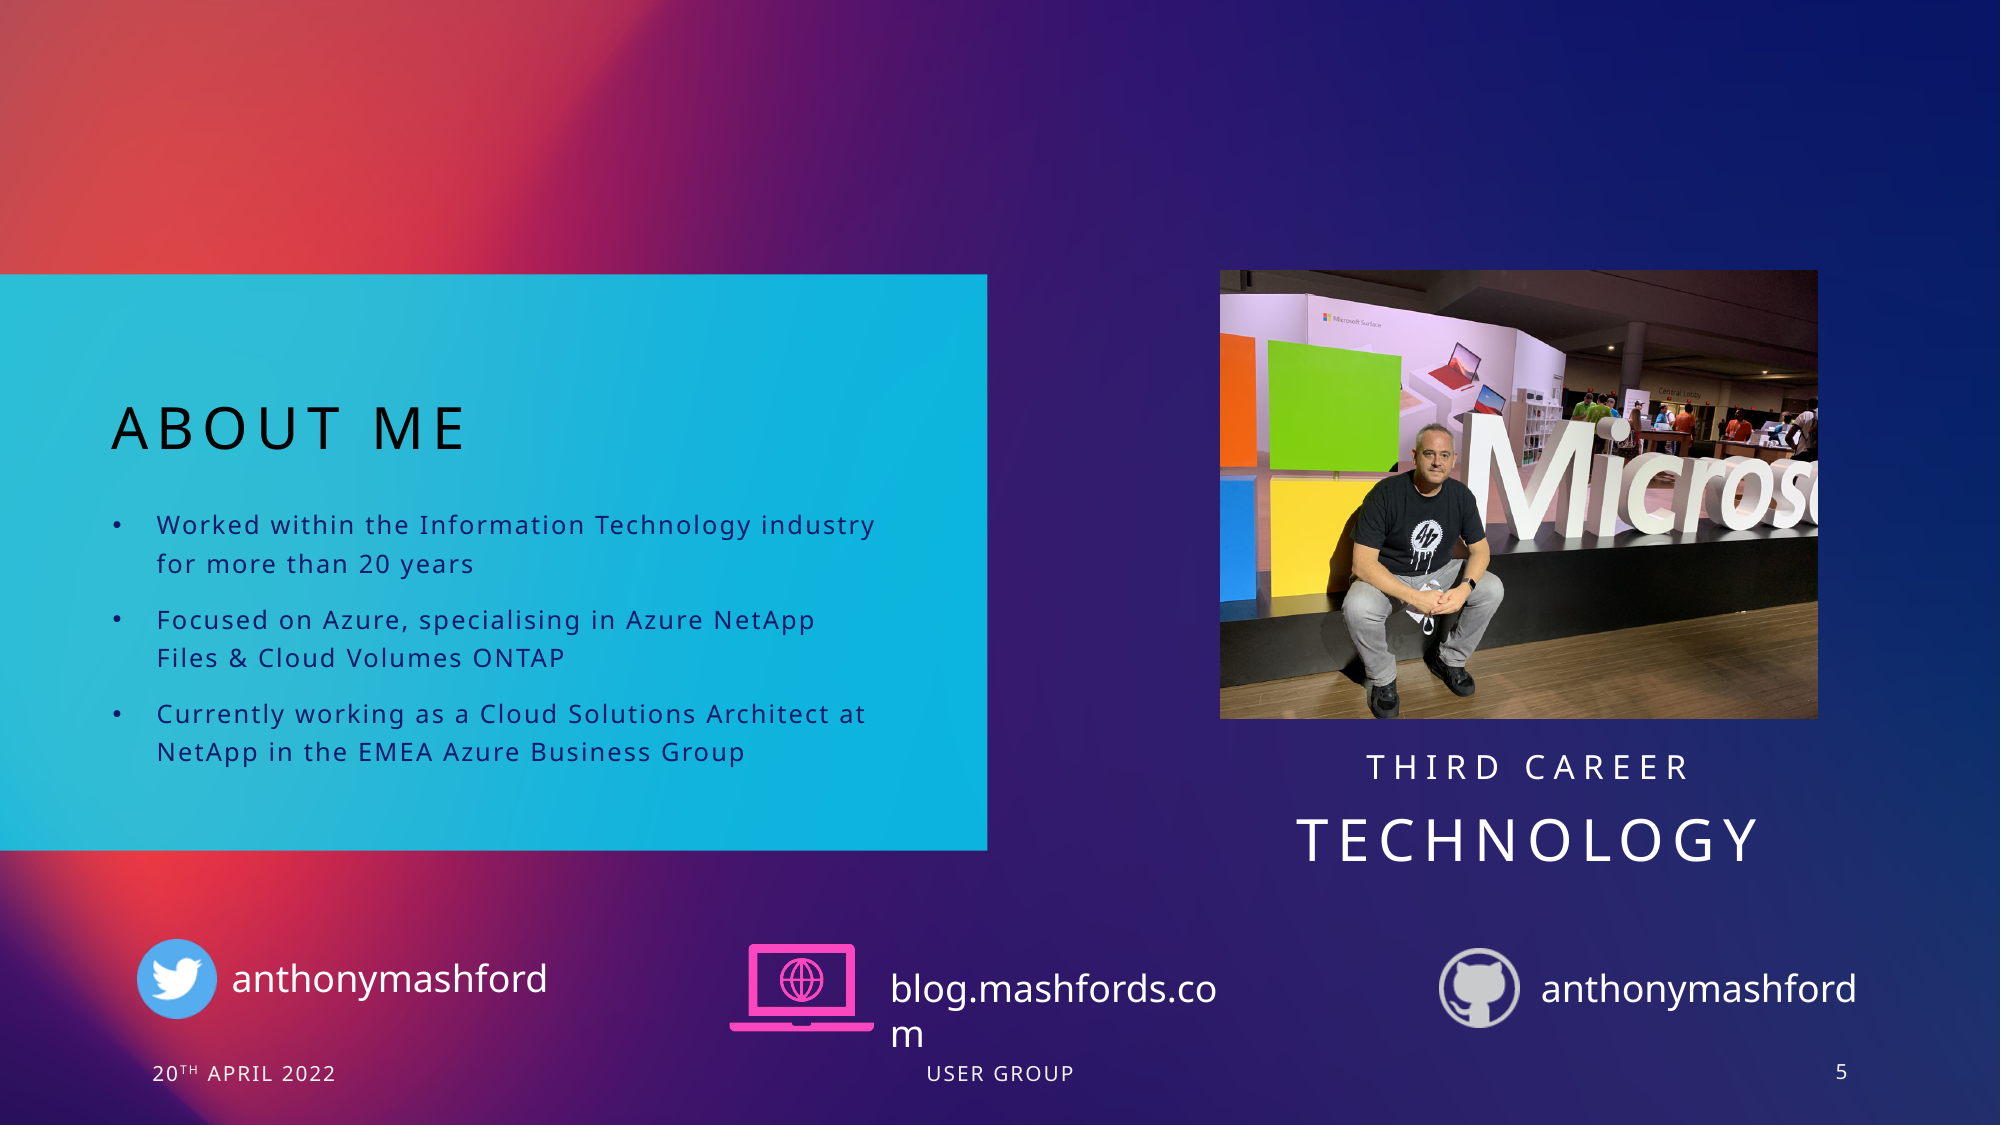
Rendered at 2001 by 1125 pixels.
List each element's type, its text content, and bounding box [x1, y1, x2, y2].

text_box Third career Technology [1084, 728, 1969, 914]
picture [0, 0, 2000, 1125]
text_box anthonymashford [217, 948, 604, 1008]
title About Me [0, 274, 988, 851]
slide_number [137, 1042, 588, 1103]
text_box blog.mashfords.com [877, 957, 1262, 1063]
list Worked within the Information Technology industry for more than 20 years​ Focused on Azure, specialising in Azure NetApp Files & Cloud Volumes ONTAP Currently working as a Cloud Solutions Architect at NetApp in the EMEA Azure Business Group [97, 494, 894, 778]
slide_number 5 [1412, 1042, 1863, 1103]
footer User Group [662, 1042, 1338, 1103]
text_box anthonymashford [1526, 957, 1913, 1018]
